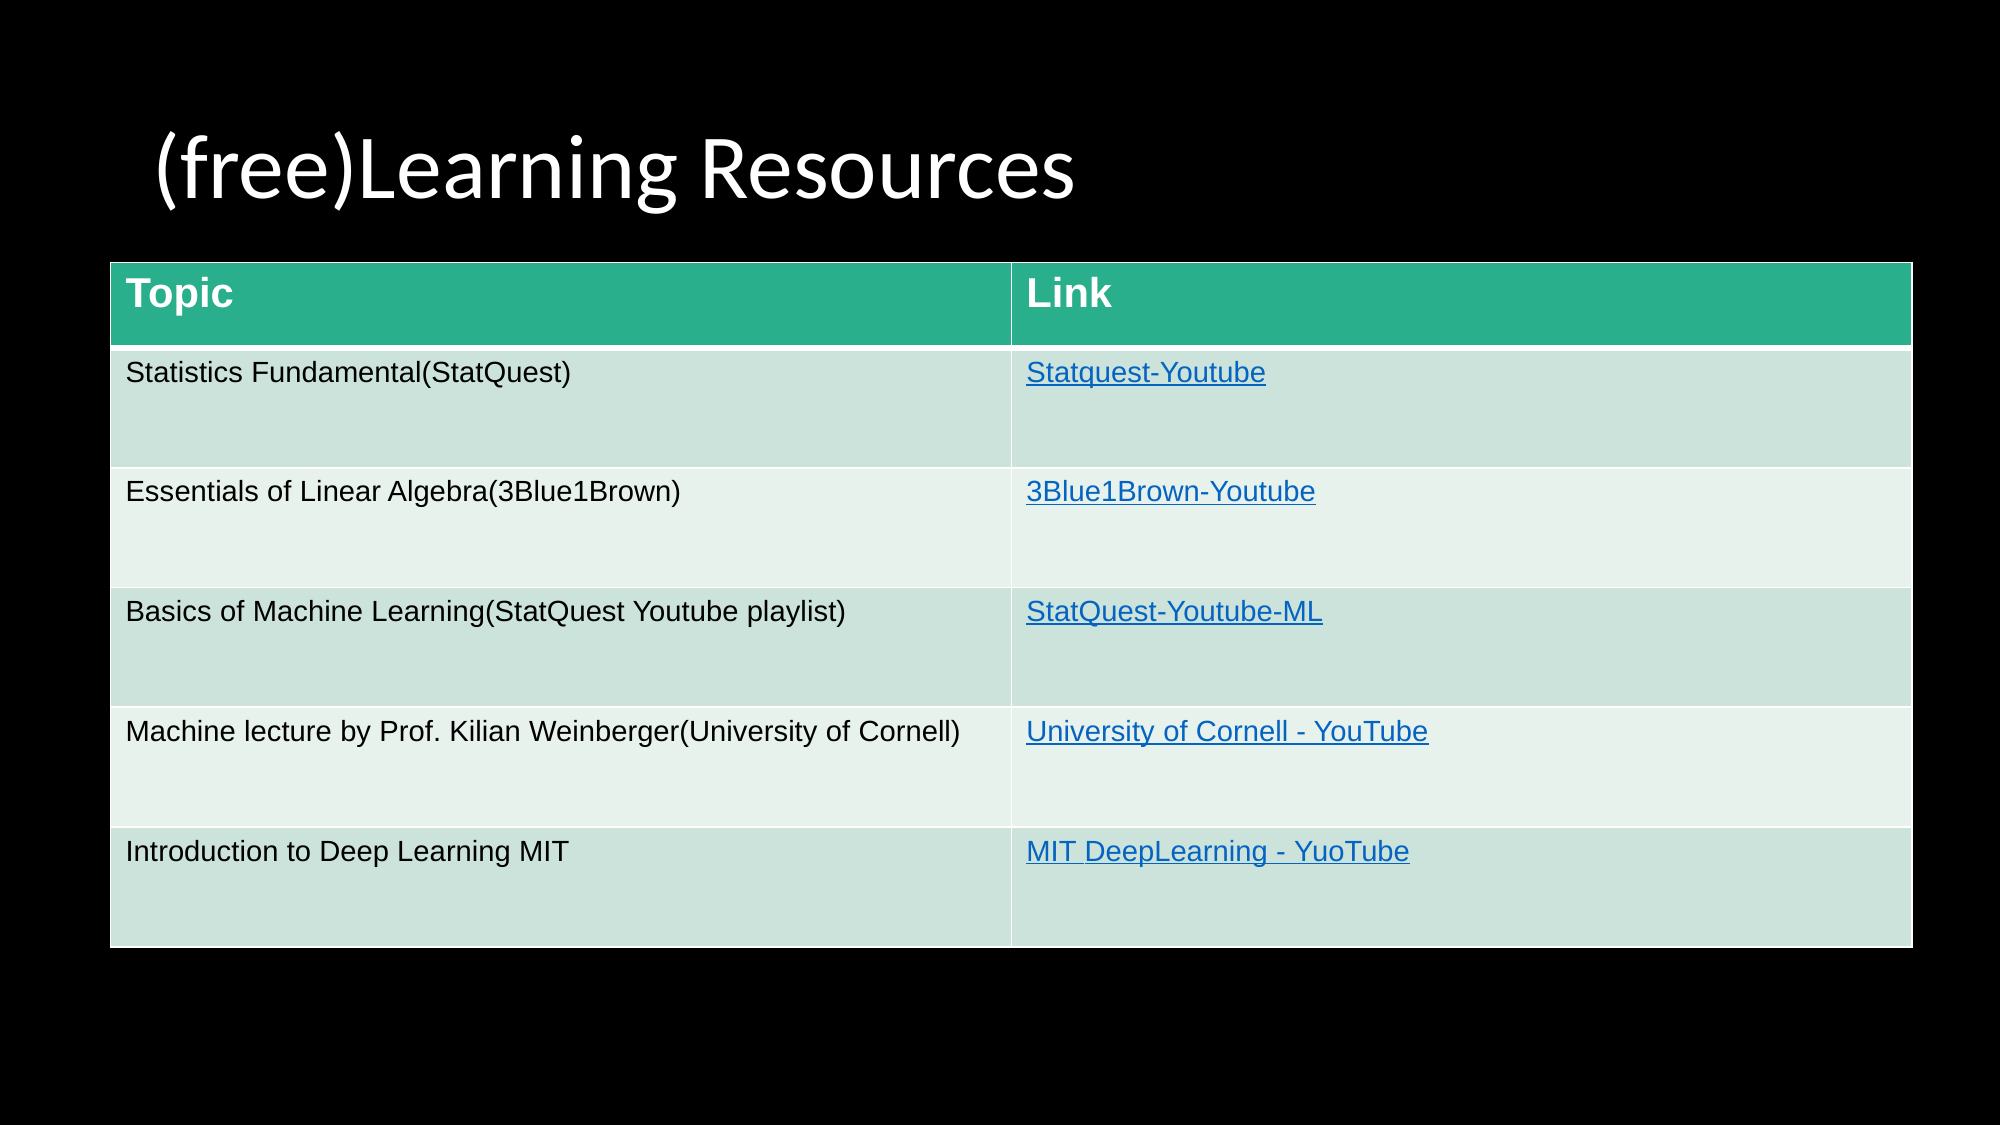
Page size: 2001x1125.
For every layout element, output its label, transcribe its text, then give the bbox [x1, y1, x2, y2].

title (free)Learning Resources [137, 59, 1863, 262]
table_cell Basics of Machine Learning(StatQuest Youtube playlist) [111, 588, 1011, 706]
table_header Link [1012, 263, 1911, 345]
table_cell Machine lecture by Prof. Kilian Weinberger(University of Cornell) [111, 708, 1011, 826]
table_header Topic [111, 263, 1011, 345]
table_cell Introduction to Deep Learning MIT [111, 828, 1011, 946]
table_cell Essentials of Linear Algebra(3Blue1Brown) [111, 469, 1011, 587]
table_cell 3Blue1Brown-Youtube [1012, 469, 1911, 587]
table_cell University of Cornell - YouTube [1012, 708, 1911, 826]
table_cell StatQuest-Youtube-ML [1012, 588, 1911, 706]
table_cell Statistics Fundamental(StatQuest) [111, 351, 1011, 467]
table_cell MIT DeepLearning - YuoTube [1012, 828, 1911, 946]
table_cell Statquest-Youtube [1012, 351, 1911, 467]
